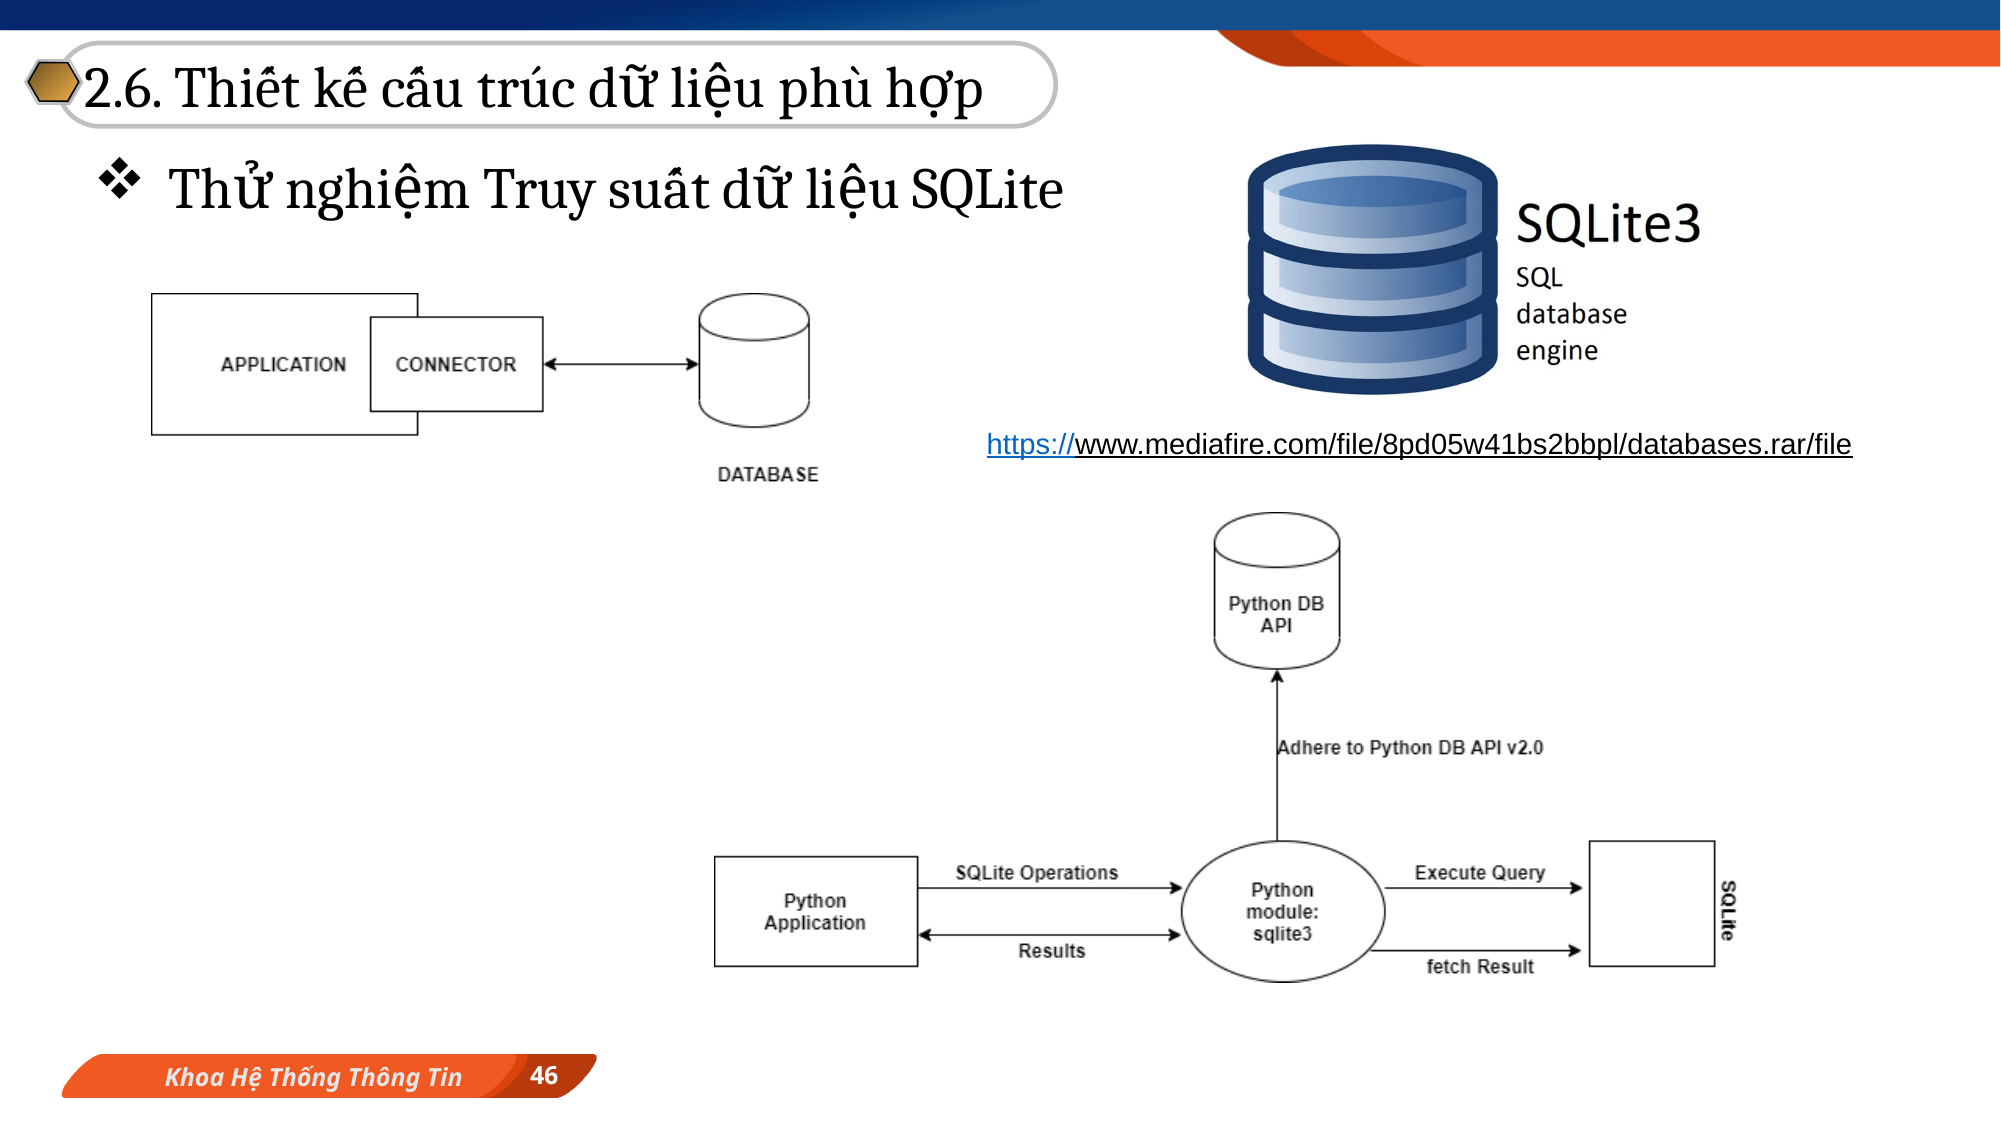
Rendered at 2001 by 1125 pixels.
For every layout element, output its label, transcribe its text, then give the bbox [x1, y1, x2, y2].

picture [151, 293, 832, 491]
picture [0, 0, 2001, 71]
picture [34, 1017, 624, 1125]
picture [713, 511, 1748, 983]
slide_number 46 [508, 1046, 574, 1106]
text_box https://www.mediafire.com/file/8pd05w41bs2bbpl/databases.rar/file [971, 417, 1877, 468]
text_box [24, 42, 1057, 127]
picture [1244, 138, 1700, 397]
footer Khoa Hệ Thống Thông Tin [119, 1054, 508, 1098]
text_box Thử nghiệm Truy suất dữ liệu SQLite [78, 143, 1954, 1005]
